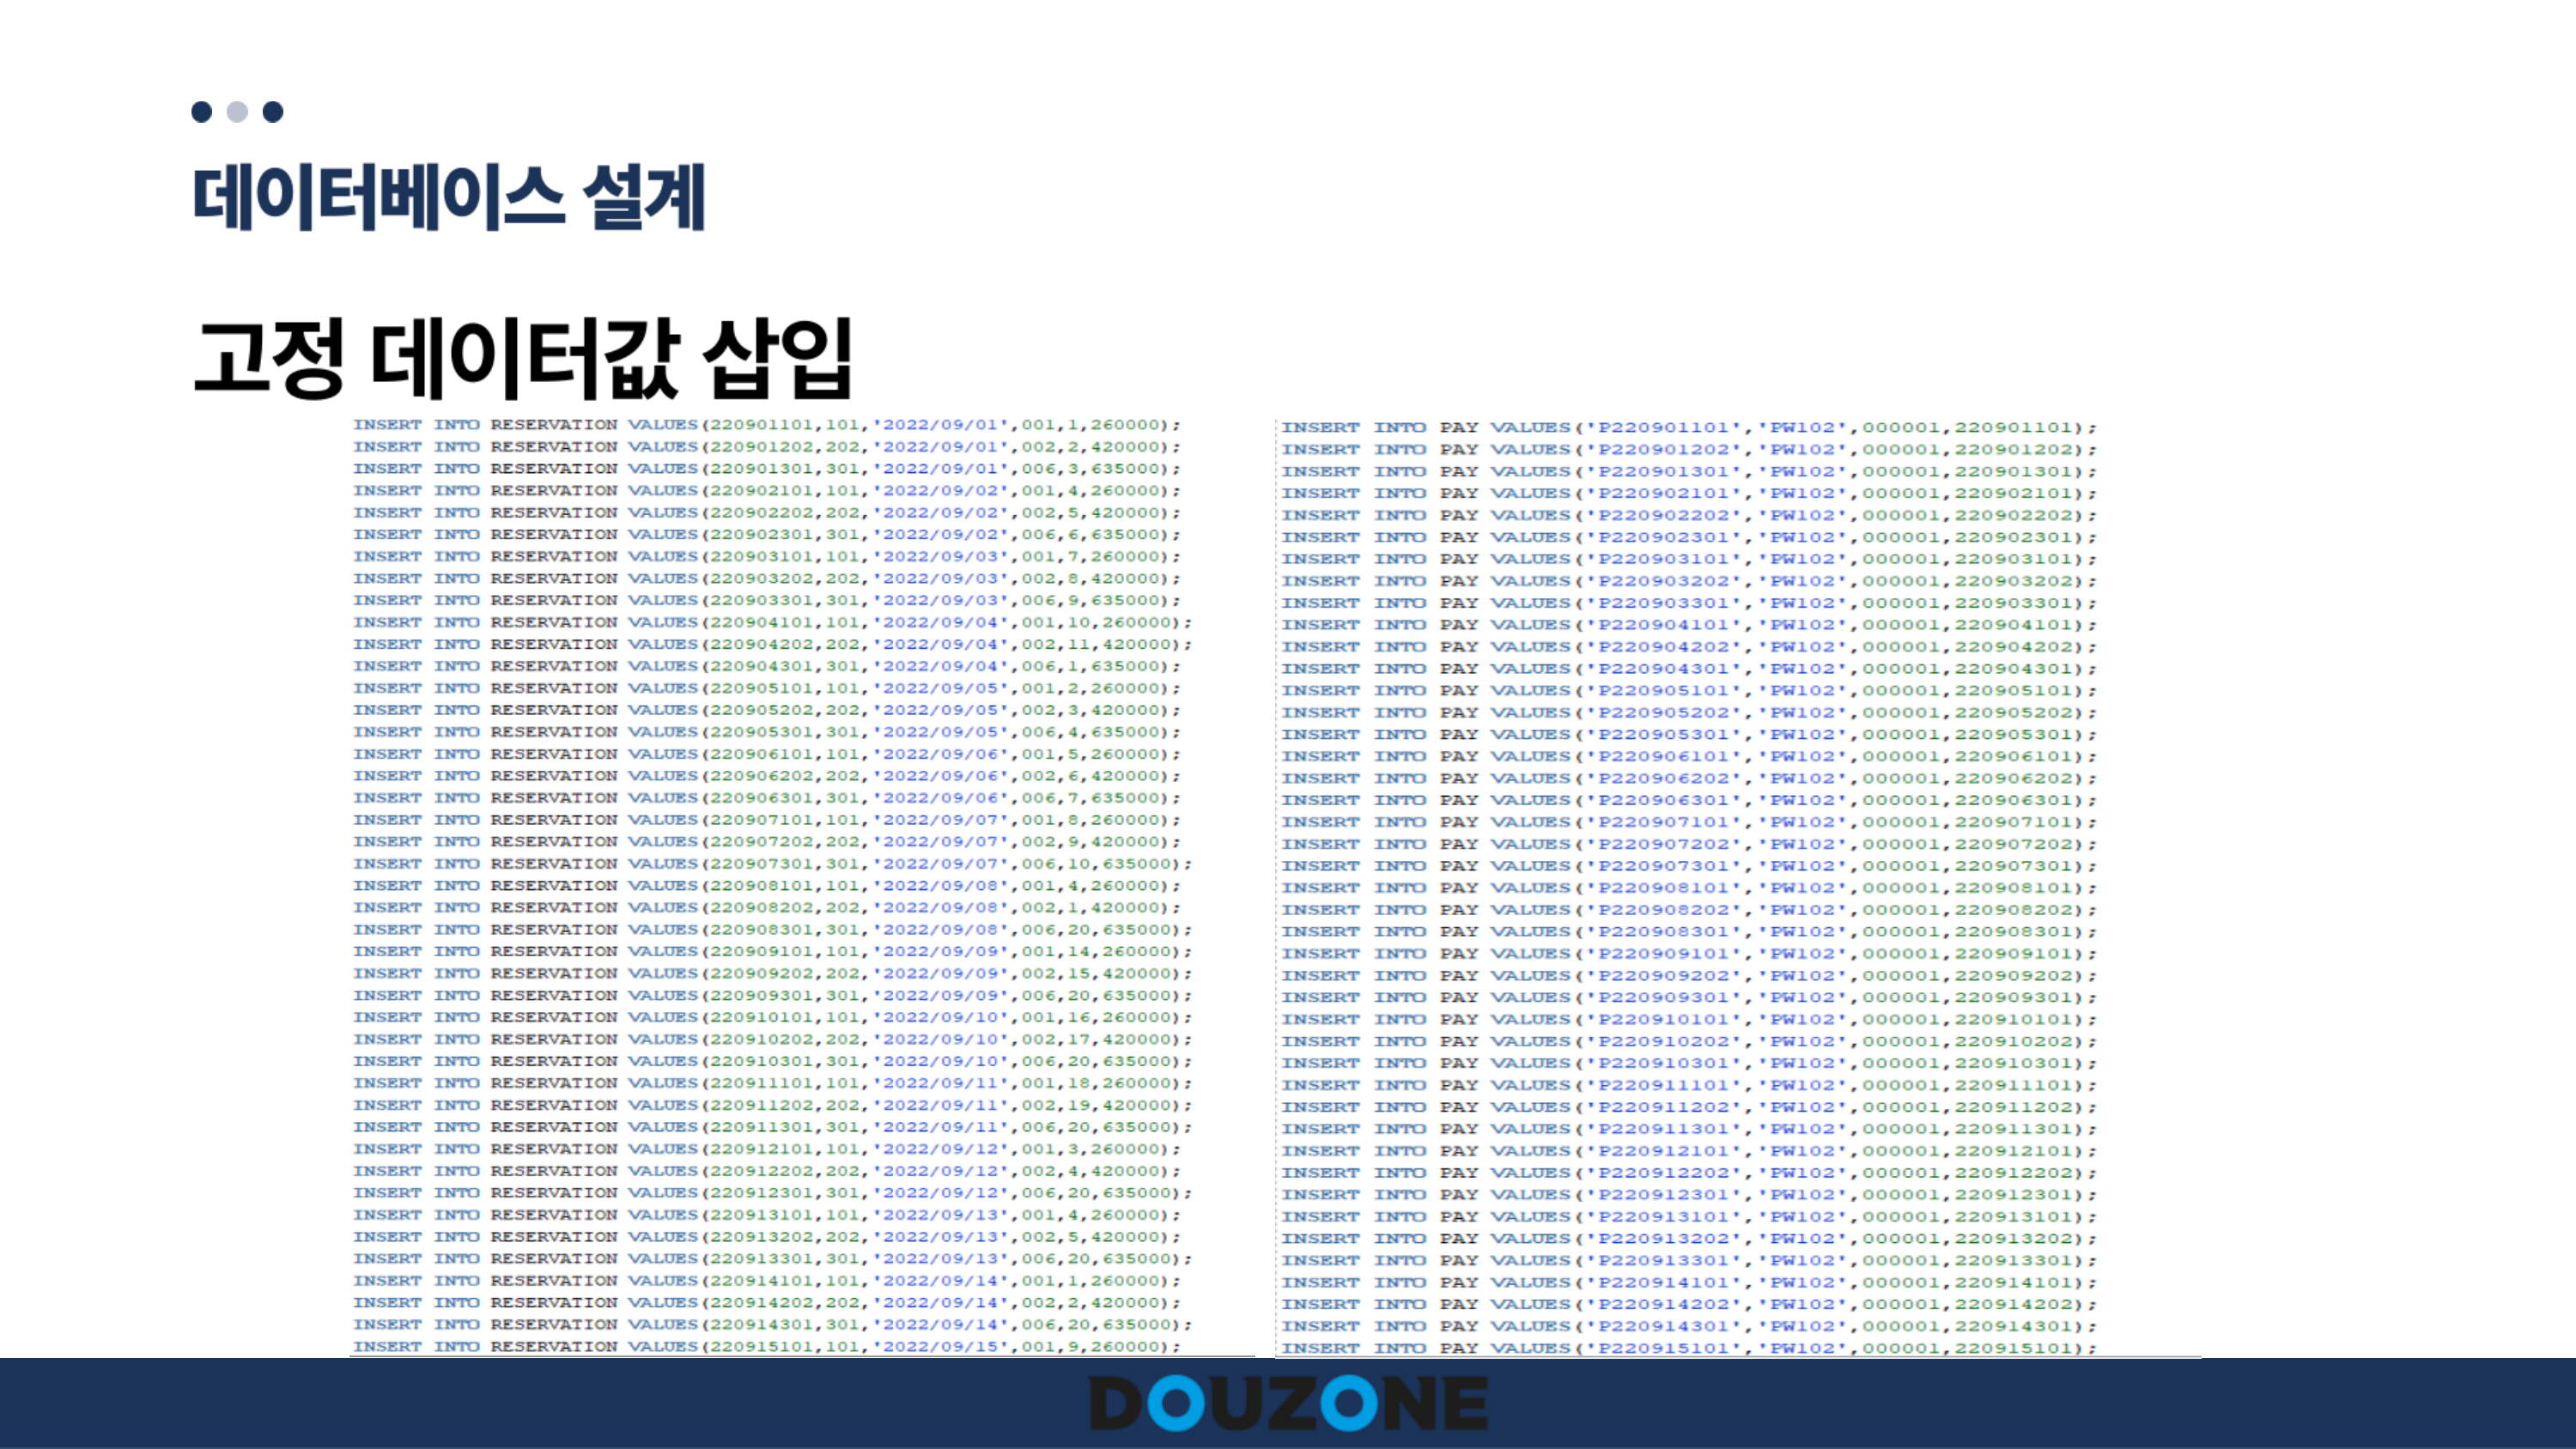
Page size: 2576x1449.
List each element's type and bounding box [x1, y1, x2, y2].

text_box [1275, 416, 2202, 1360]
text_box [191, 101, 213, 123]
text_box [0, 1358, 2576, 1449]
text_box [1087, 1369, 1488, 1438]
text_box [263, 101, 284, 123]
picture [178, 130, 892, 441]
text_box [349, 415, 1256, 1357]
text_box [227, 101, 248, 123]
